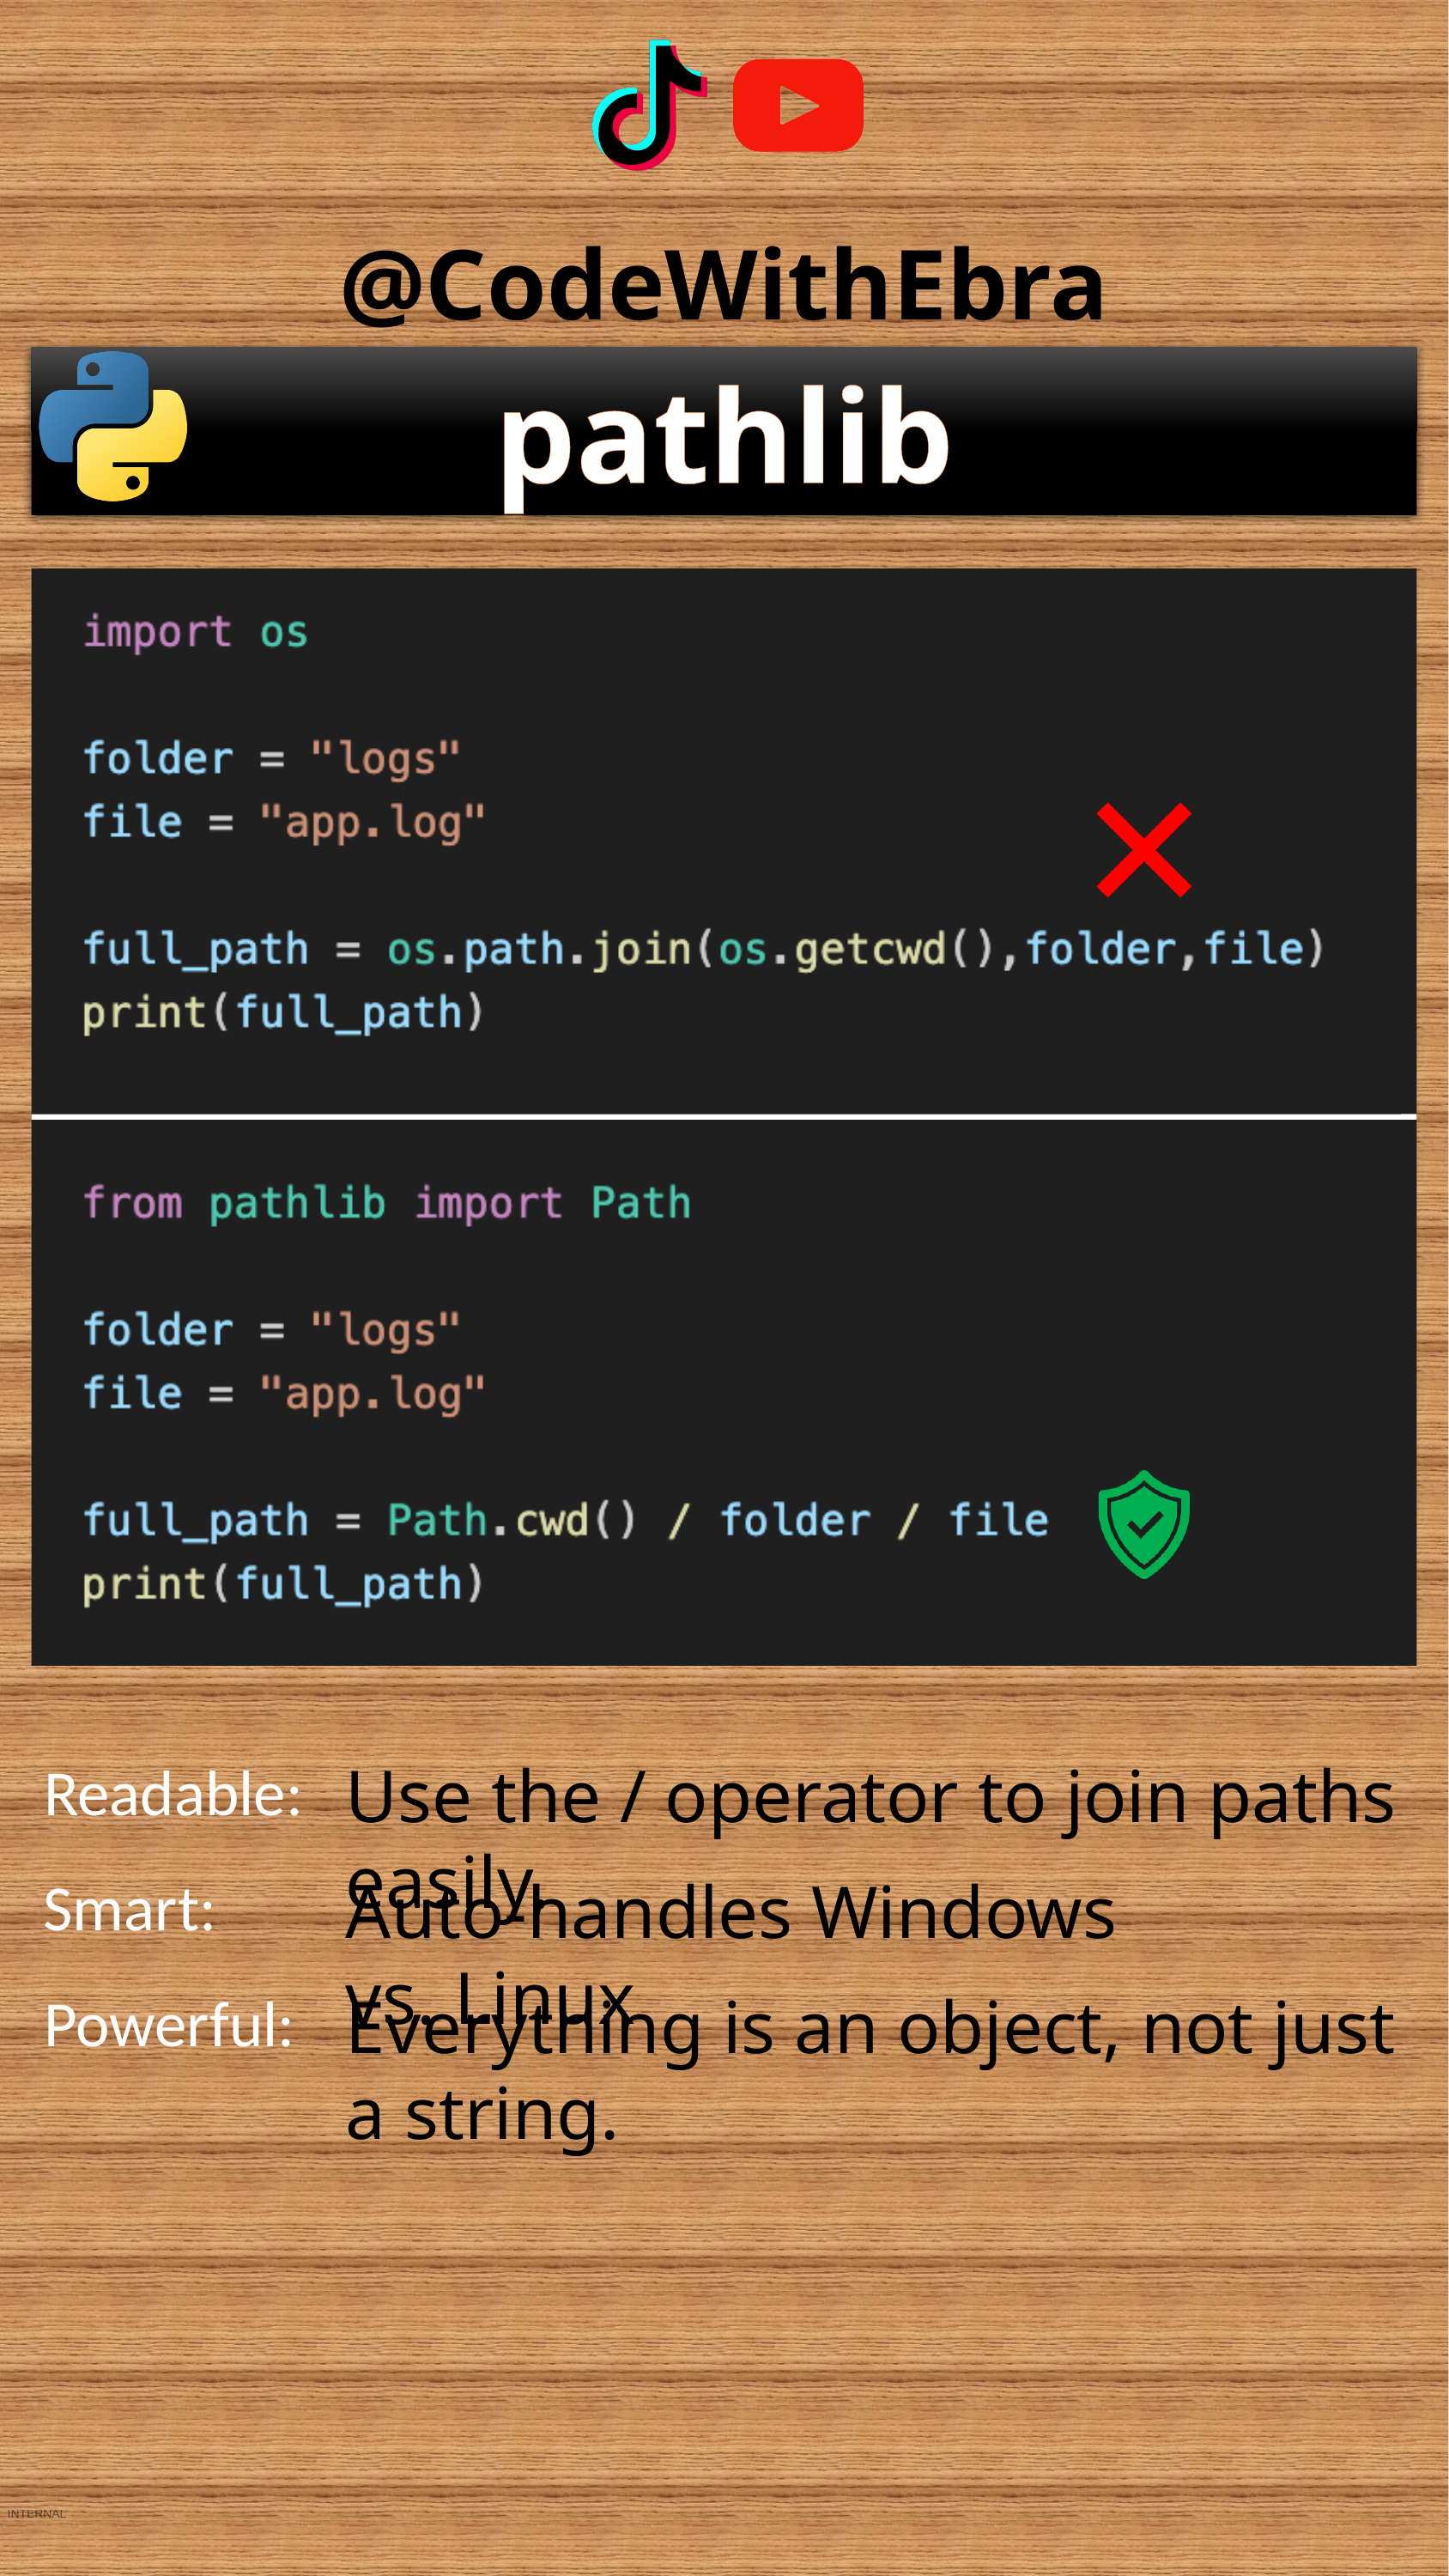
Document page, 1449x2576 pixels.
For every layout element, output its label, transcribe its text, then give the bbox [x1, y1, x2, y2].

text_box Use the / operator to join paths easily. [333, 1745, 1419, 1929]
text_box pathlib [31, 347, 1417, 515]
text_box Auto-handles Windows vs. Linux [333, 1860, 1224, 1976]
text_box Smart: [30, 1860, 230, 1951]
picture [0, 0, 1449, 2576]
text_box Powerful: [31, 1976, 308, 2066]
text_box Readable: [31, 1745, 317, 1835]
text_box Everything is an object, not just a string. [332, 1976, 1419, 2160]
